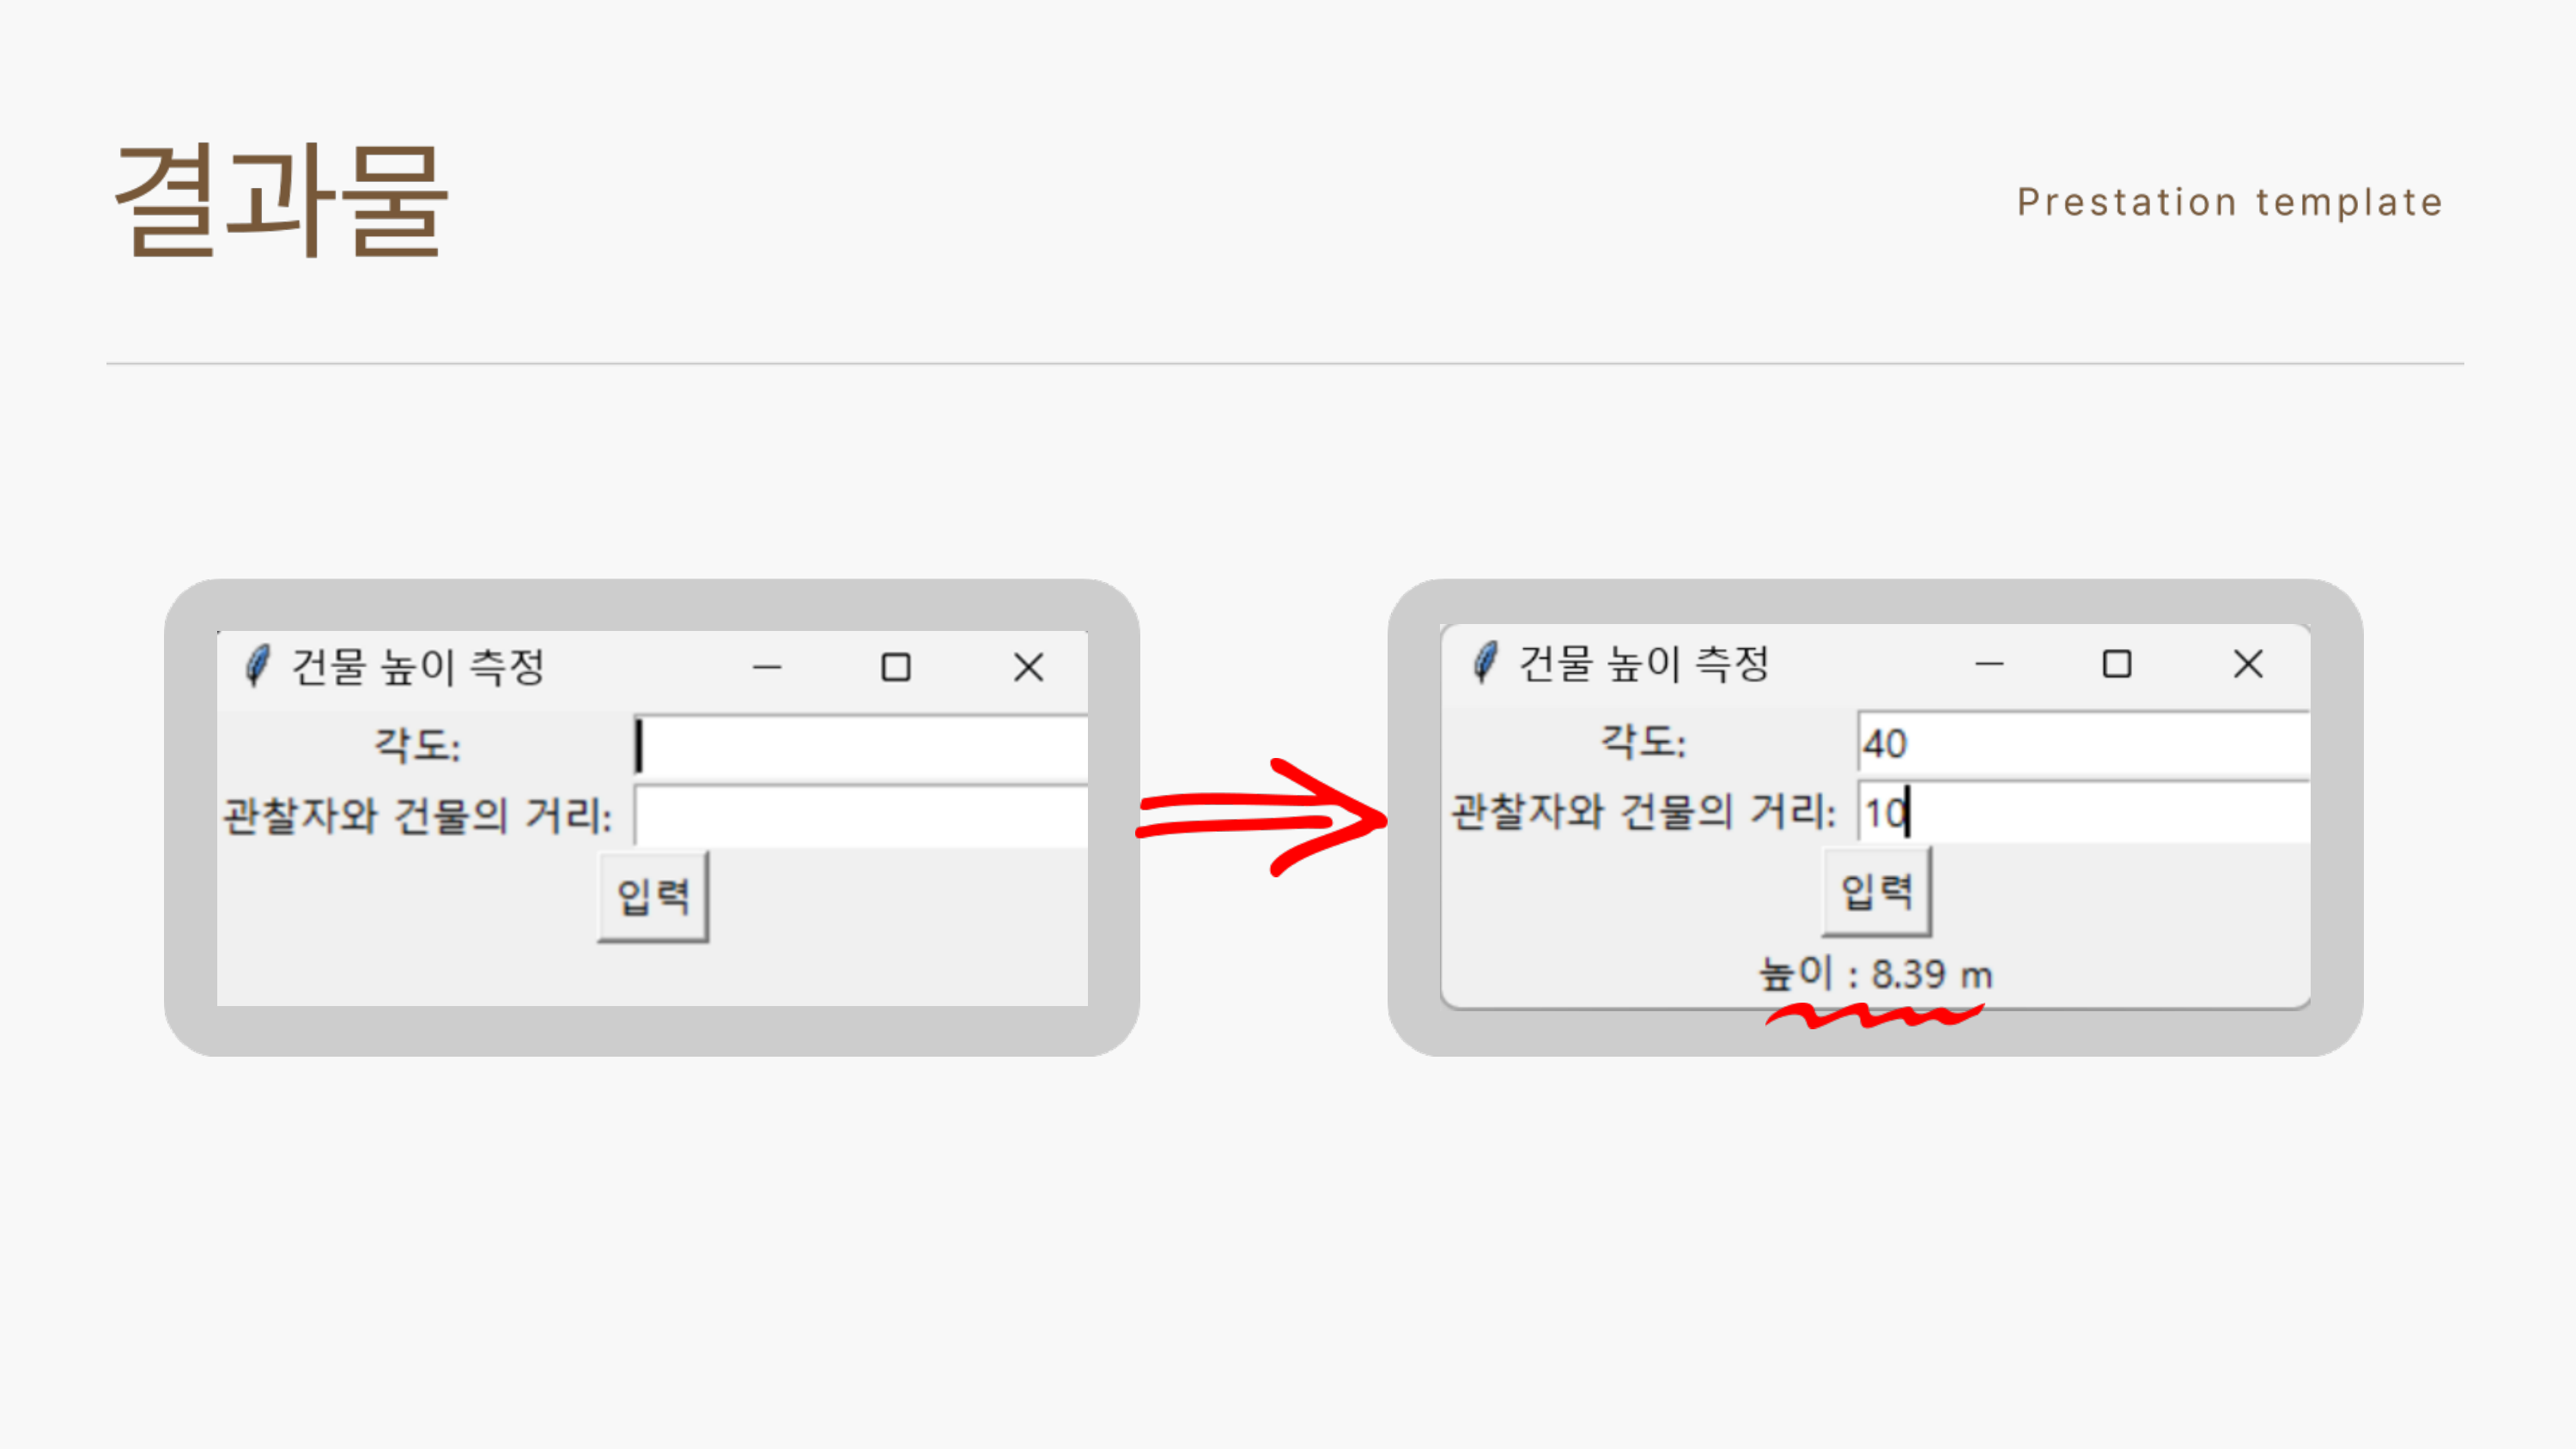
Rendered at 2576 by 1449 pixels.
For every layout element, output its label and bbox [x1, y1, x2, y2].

text_box [164, 579, 1141, 1057]
text_box [106, 360, 2464, 368]
picture [2012, 169, 2458, 241]
picture [88, 89, 516, 318]
text_box [217, 631, 1088, 1007]
text_box [1765, 1003, 1985, 1029]
text_box [1440, 624, 2311, 1011]
text_box [1387, 579, 2364, 1057]
text_box [1135, 758, 1388, 877]
